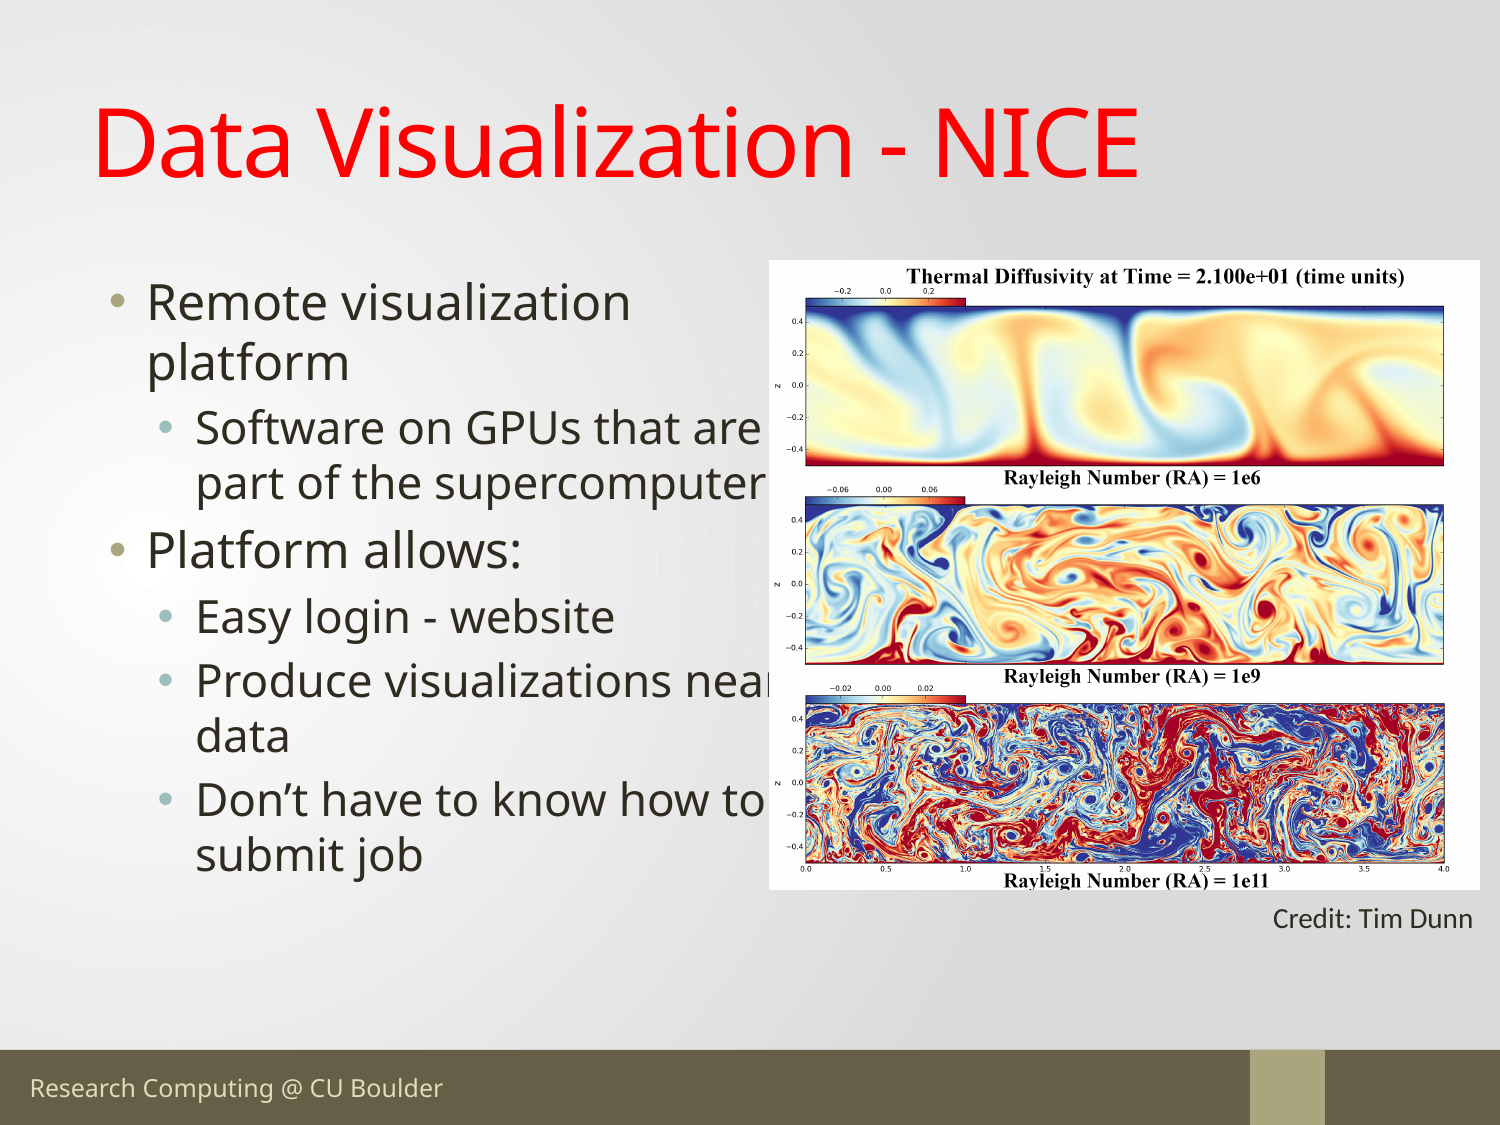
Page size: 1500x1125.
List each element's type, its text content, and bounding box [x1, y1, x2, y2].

text_box Credit: Tim Dunn [1258, 891, 1489, 942]
title Data Visualization - NICE [75, 45, 1419, 233]
picture [769, 259, 1481, 891]
list Remote visualization platform Software on GPUs that are part of the supercomputer Platform allows: Easy login - website Produce visualizations near data Don’t have to know how to submit job [75, 262, 800, 1032]
